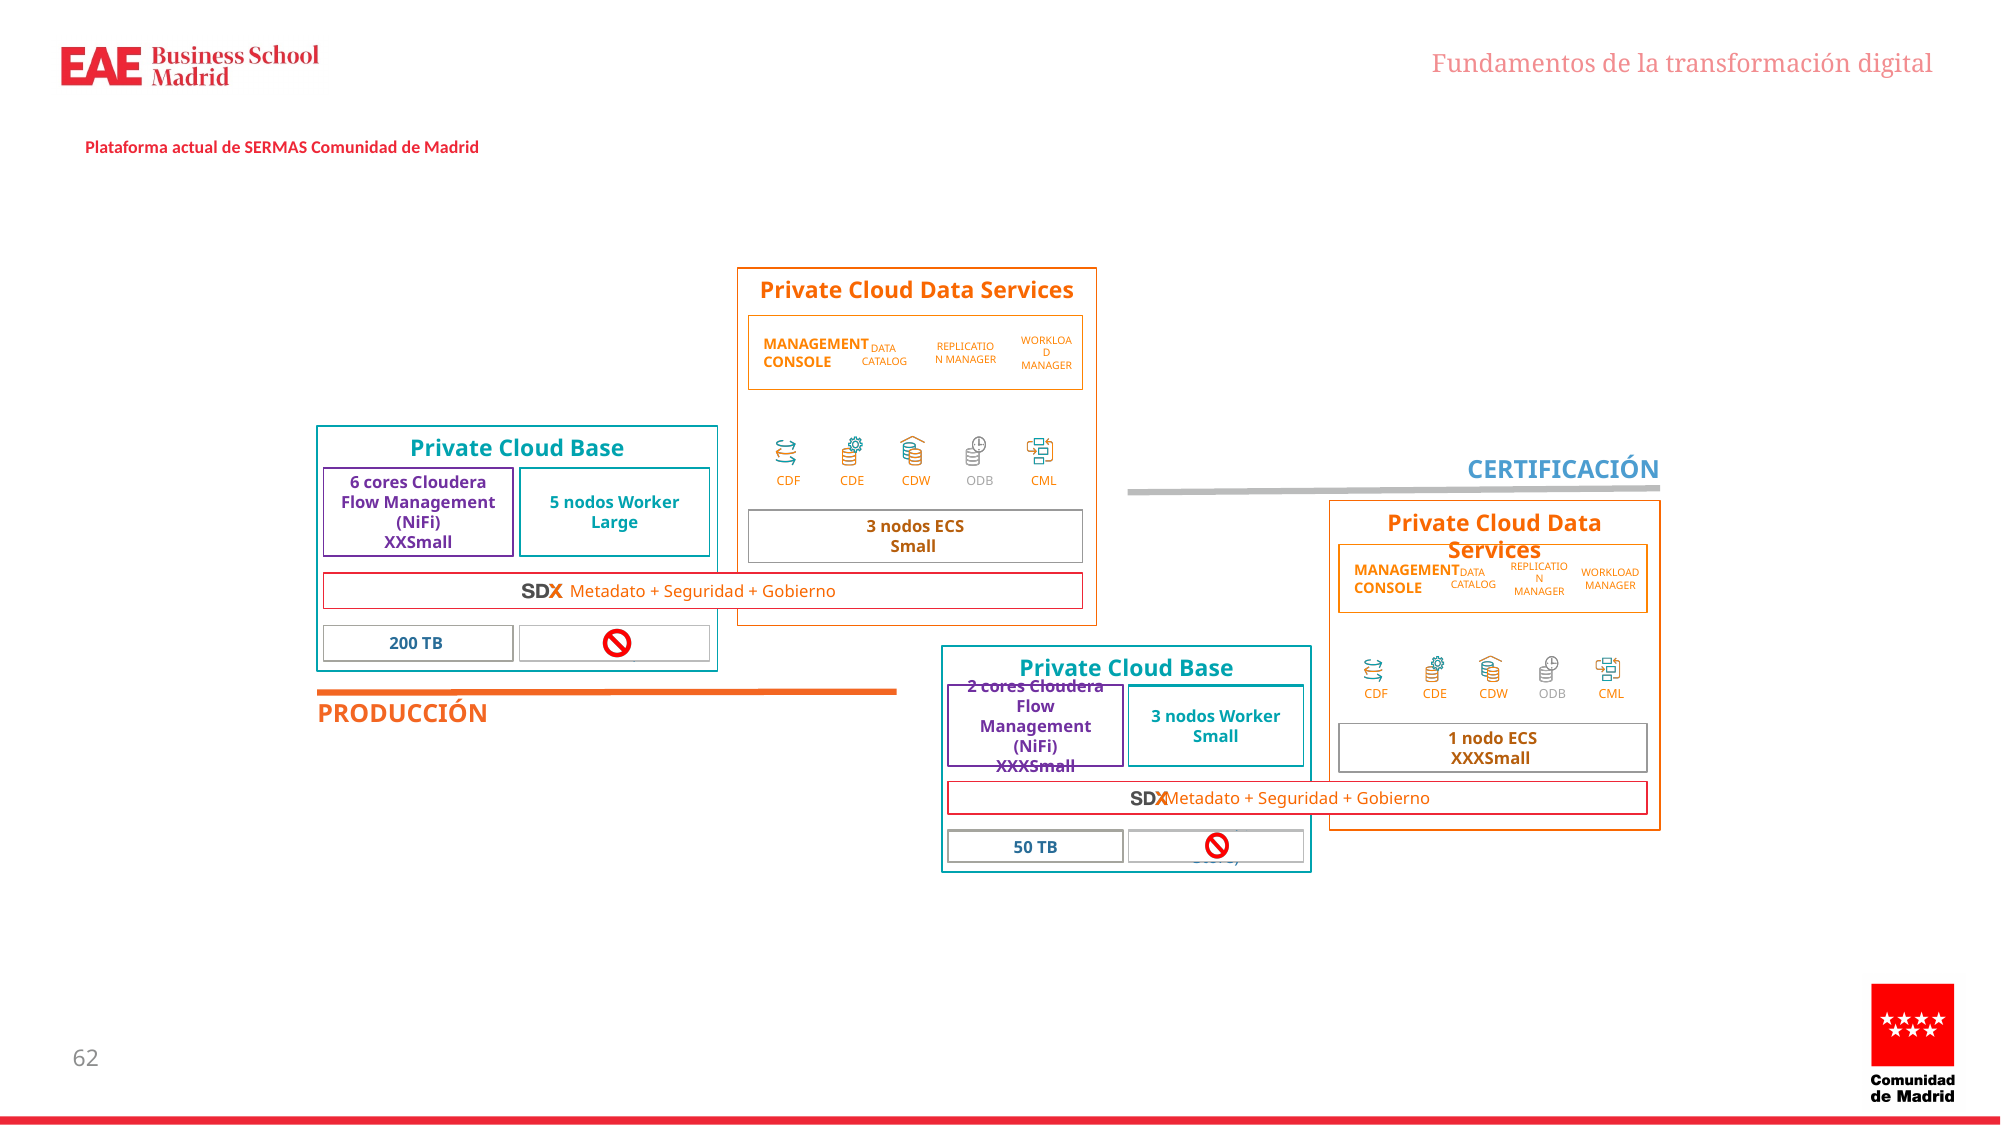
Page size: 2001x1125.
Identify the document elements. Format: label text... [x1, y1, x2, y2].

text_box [942, 500, 1661, 872]
slide_number 62 [57, 1029, 508, 1090]
text_box PRODUCCIÓN [317, 700, 897, 748]
title Plataforma actual de SERMAS Comunidad de Madrid [70, 130, 1946, 205]
picture [1862, 973, 1966, 1112]
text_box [317, 268, 1097, 672]
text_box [1127, 488, 1661, 493]
picture [51, 35, 329, 95]
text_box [1128, 829, 1304, 862]
footer Fundamentos de la transformación digital [370, 34, 1949, 95]
text_box CERTIFICACIÓN [1097, 457, 1661, 500]
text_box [519, 625, 710, 661]
